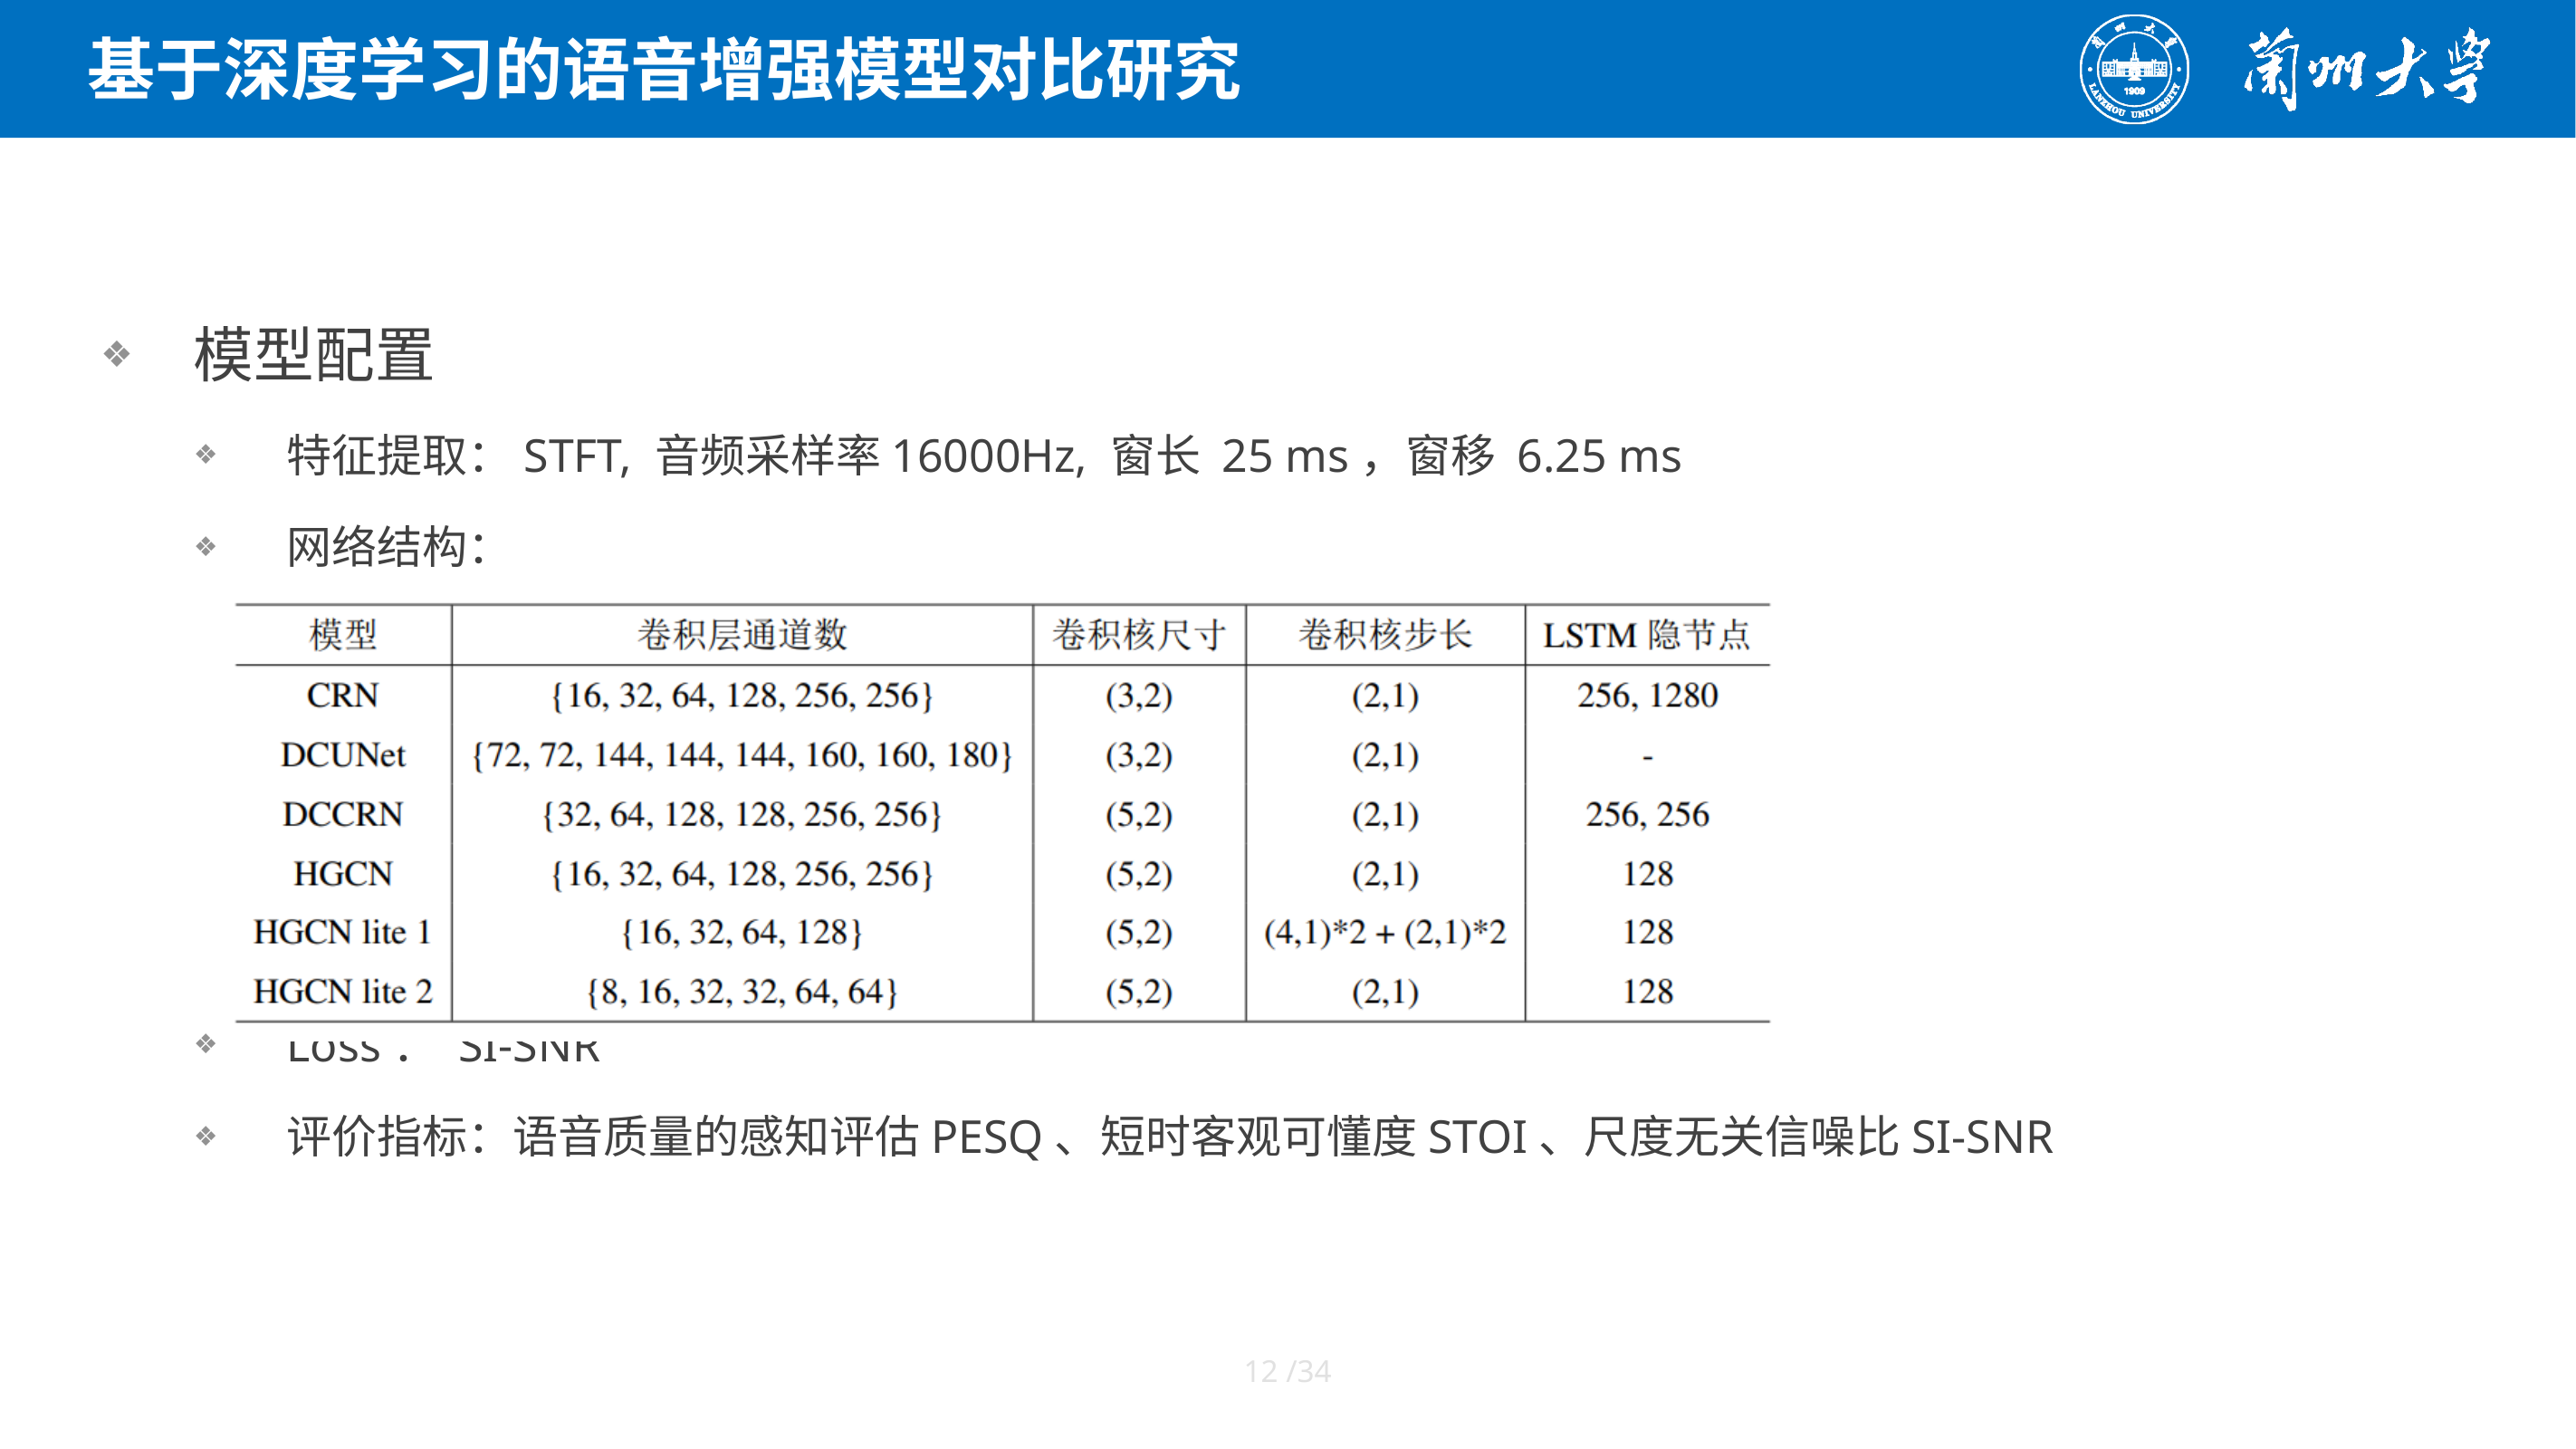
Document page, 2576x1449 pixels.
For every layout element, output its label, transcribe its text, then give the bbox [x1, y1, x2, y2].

list 模型配置 特征提取：STFT, 音频采样率16000Hz, 窗长 25 ms，窗移 6.25 ms 网络结构： Loss： SI-SNR 评价指标：语音质量的感知评估PESQ、短时客观可懂度STOI、尺度无关信噪比SI-SNR [100, 315, 2294, 1310]
picture [217, 585, 1778, 1041]
slide_number /34 [998, 1346, 1578, 1424]
text_box [0, 0, 2576, 139]
picture [2033, 11, 2576, 129]
title 基于深度学习的语音增强模型对比研究 [0, 1, 1719, 139]
